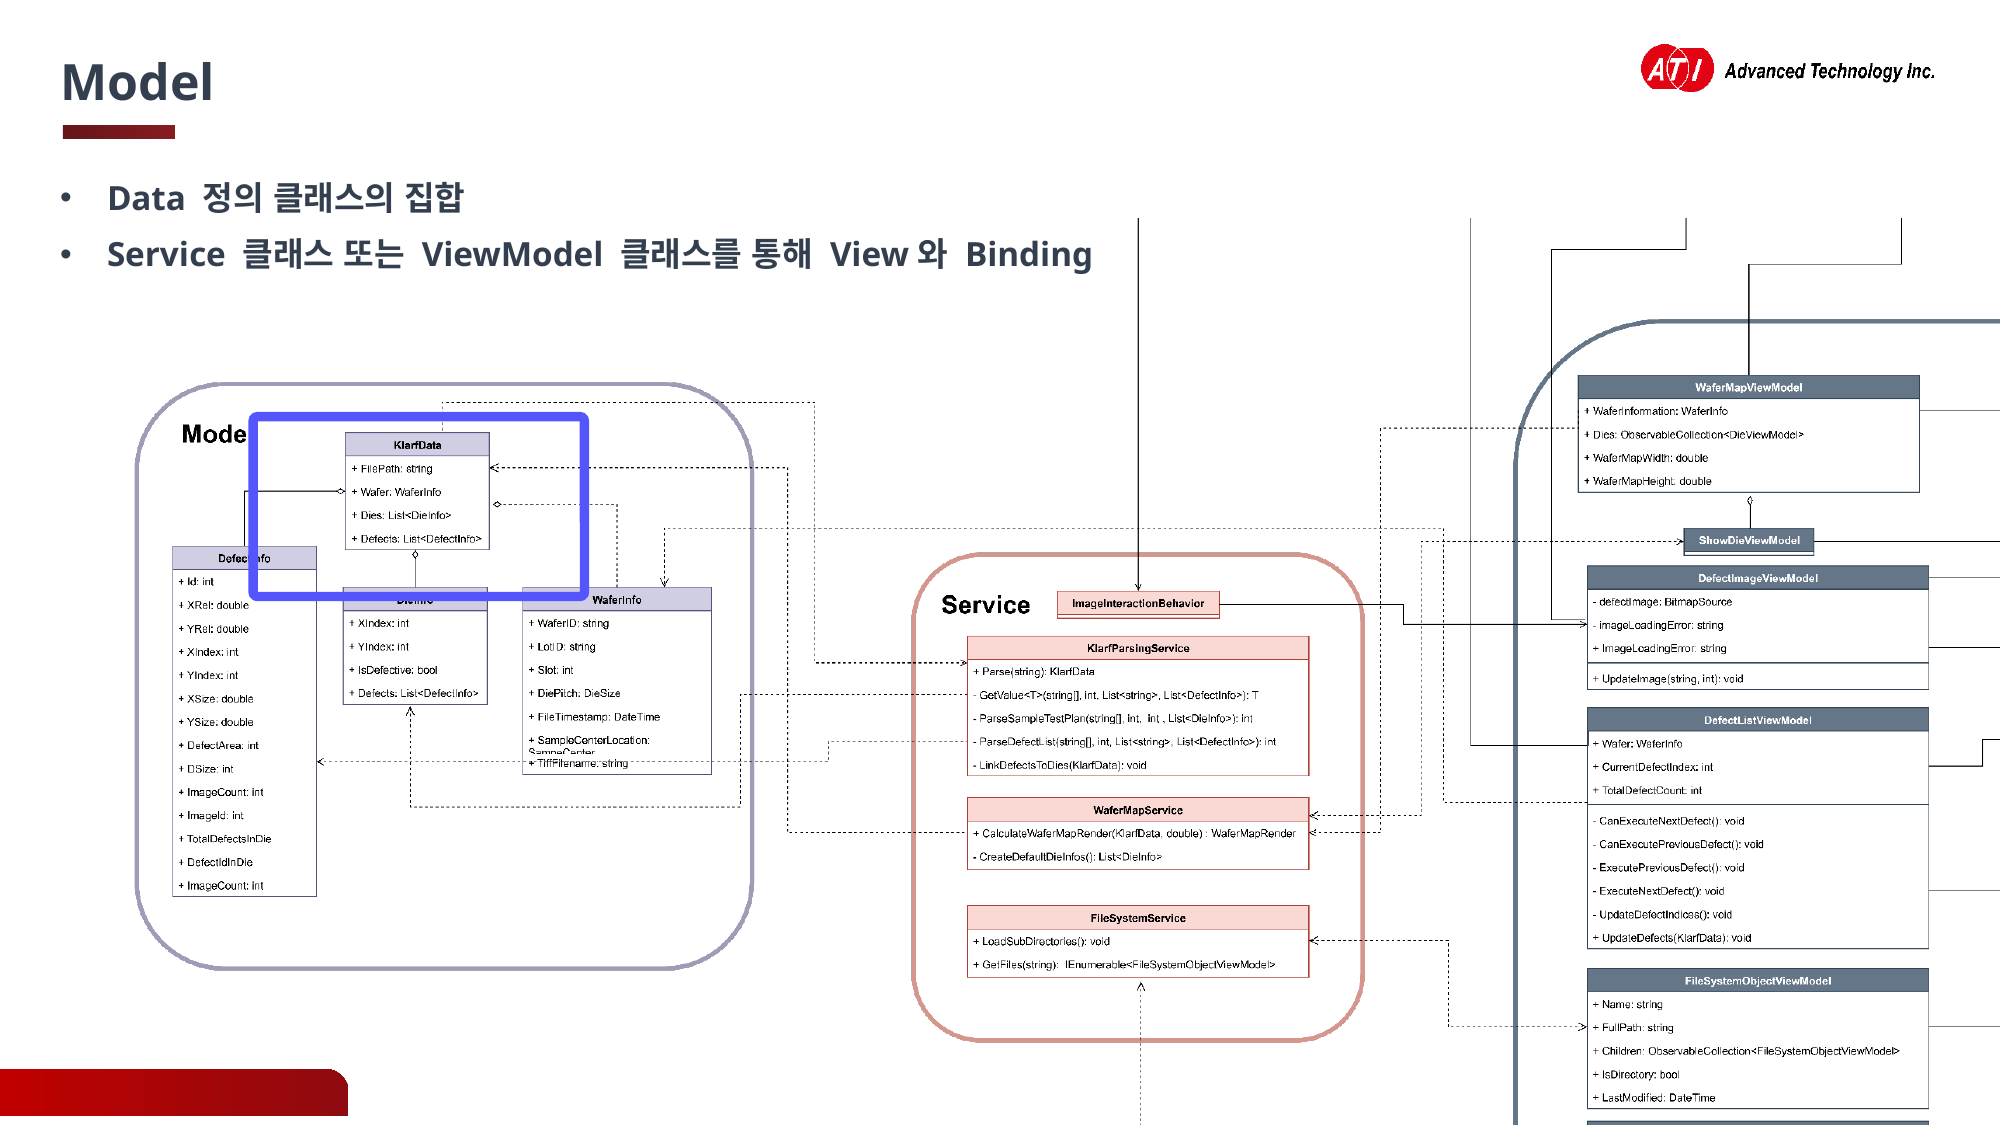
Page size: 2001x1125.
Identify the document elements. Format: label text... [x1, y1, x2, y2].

picture [134, 218, 2000, 1125]
list Model [45, 49, 1413, 121]
text_box Data 정의 클래스의 집합 Service 클래스 또는 ViewModel 클래스를 통해 View와 Binding [45, 173, 1546, 434]
picture [1641, 44, 1935, 92]
